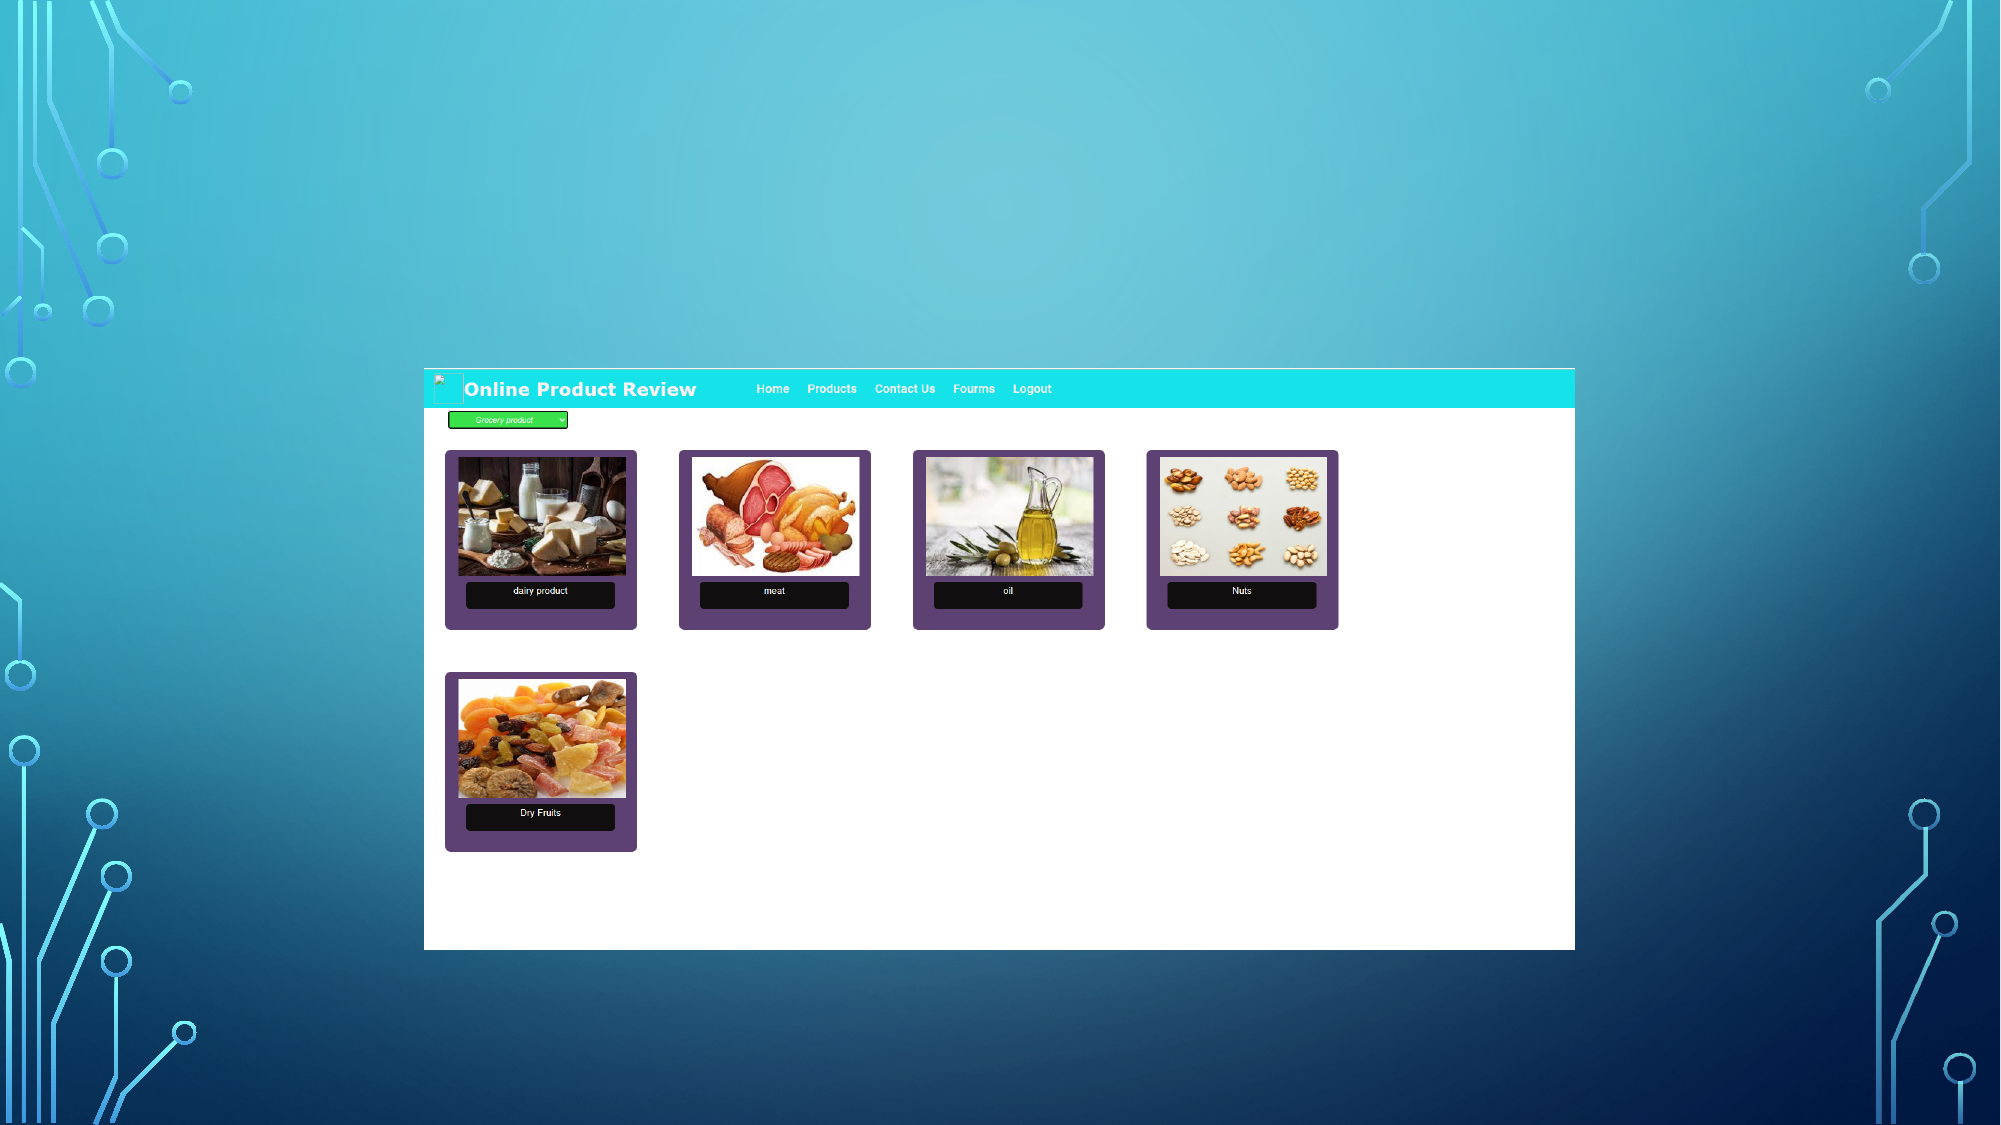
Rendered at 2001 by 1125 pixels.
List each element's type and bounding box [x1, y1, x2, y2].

list [424, 368, 1575, 951]
